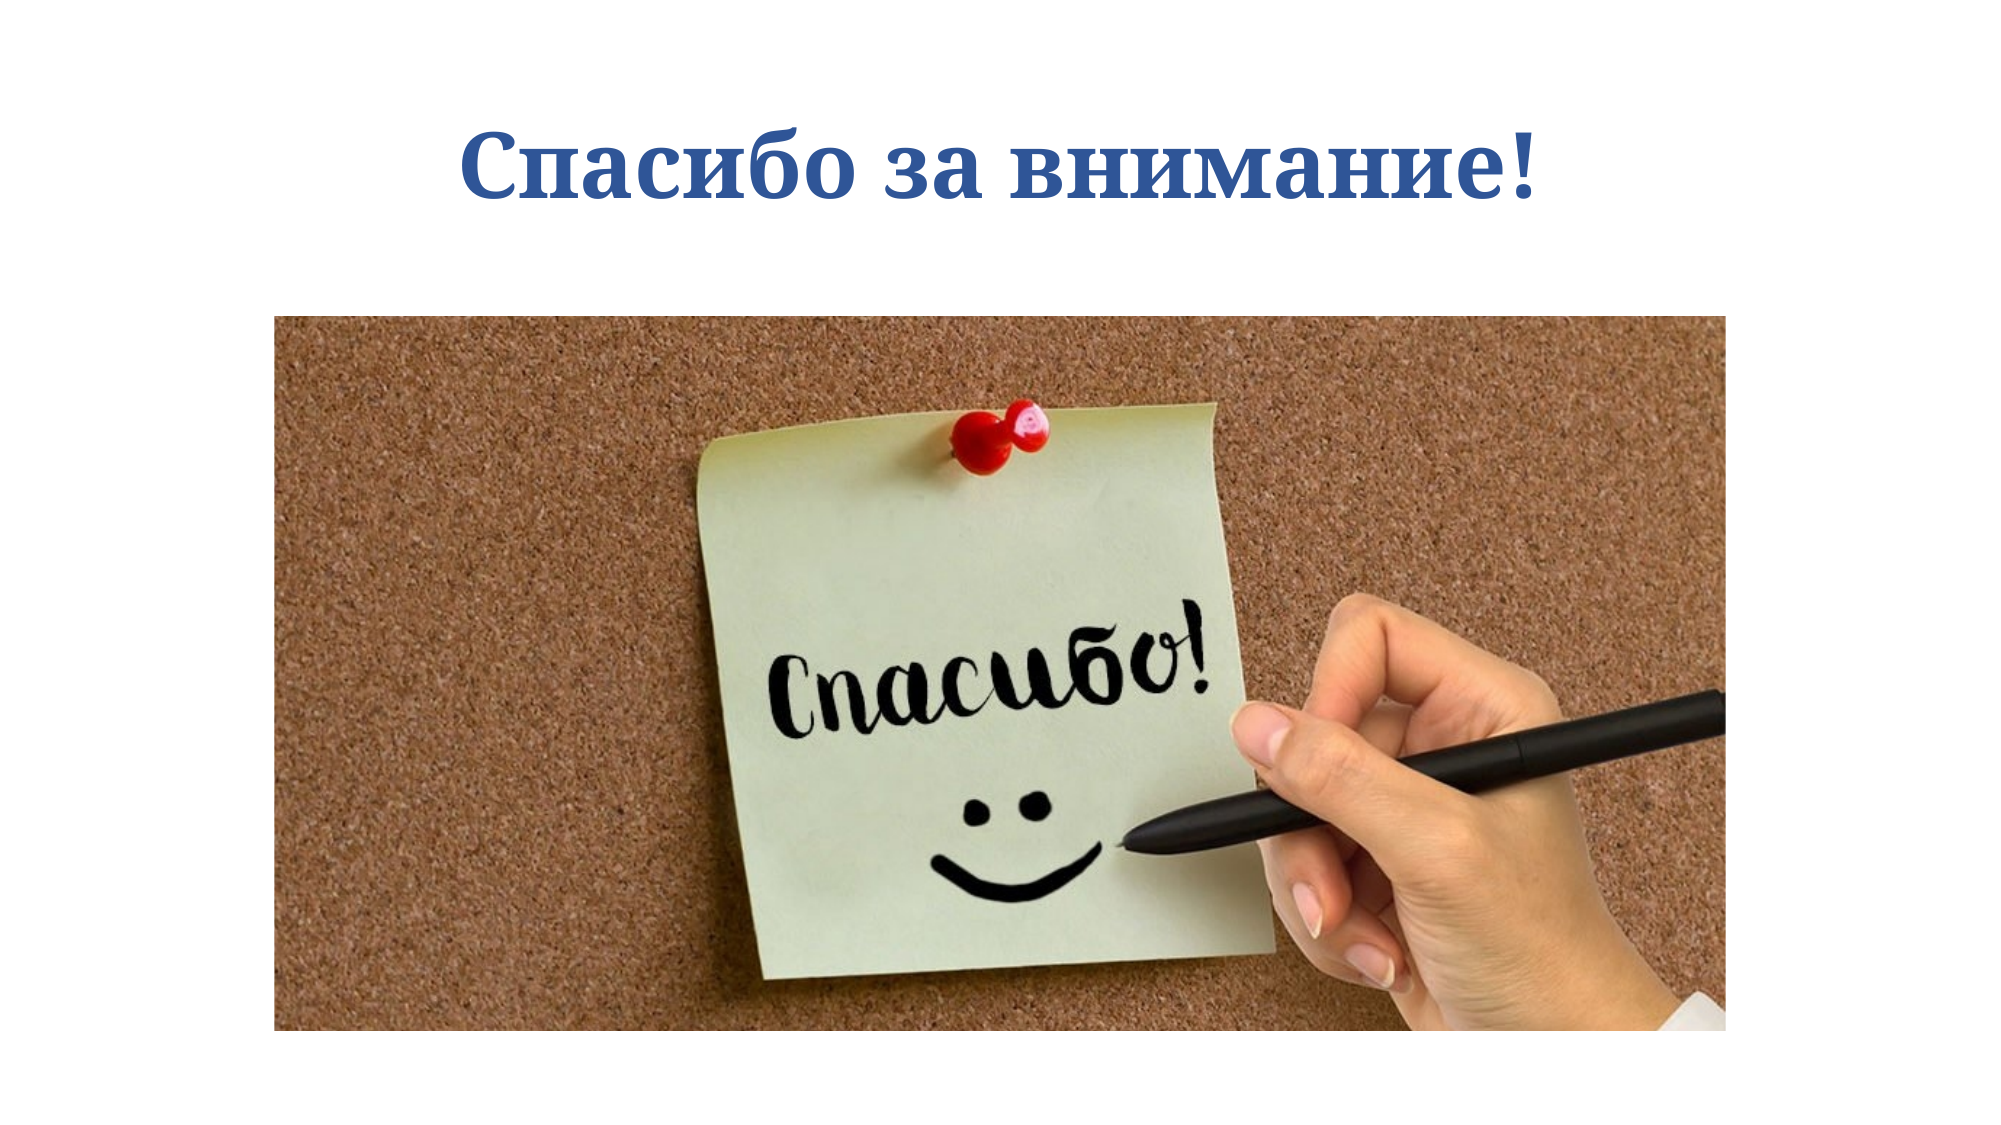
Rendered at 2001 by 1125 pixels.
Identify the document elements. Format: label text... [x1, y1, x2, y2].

title Спасибо за внимание! [137, 59, 1863, 278]
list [274, 316, 1726, 1031]
